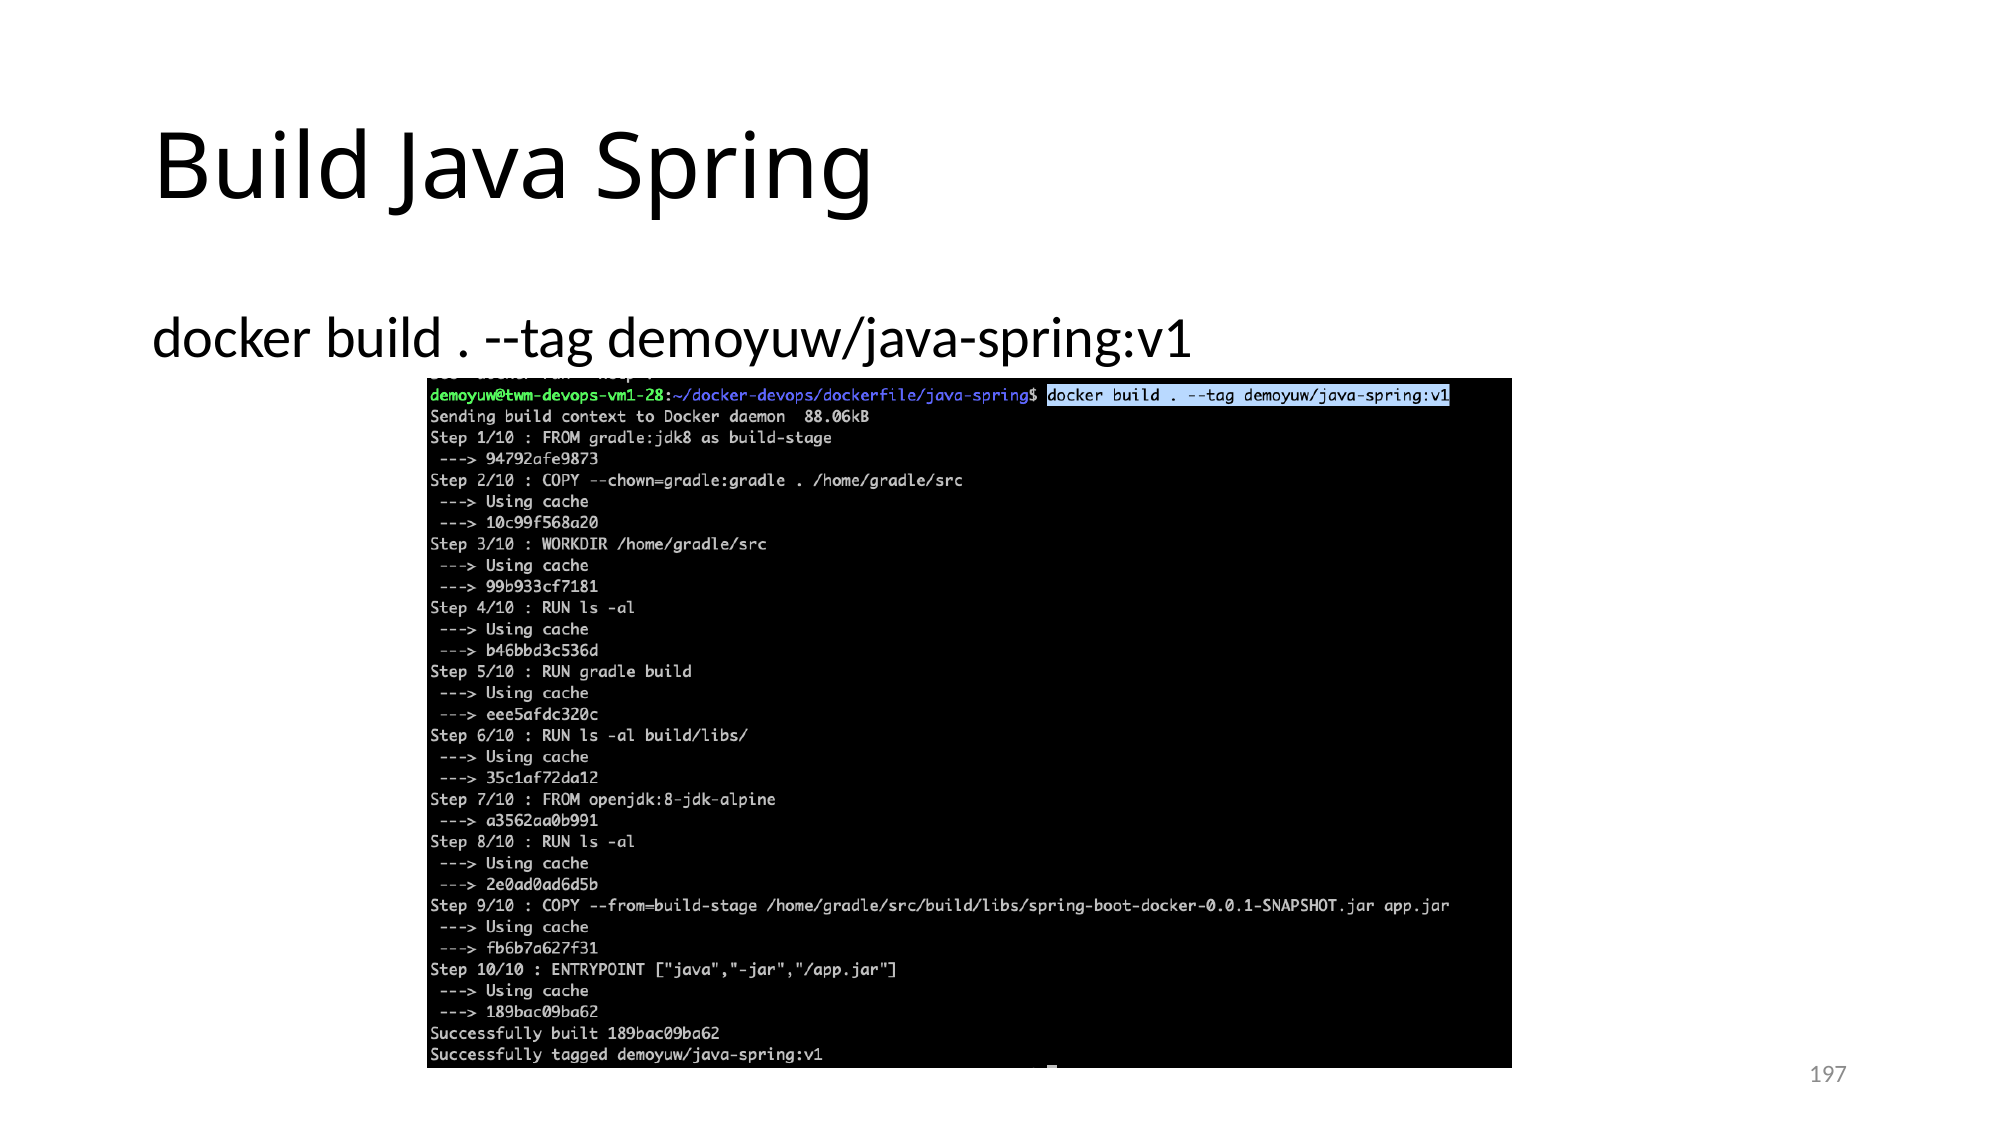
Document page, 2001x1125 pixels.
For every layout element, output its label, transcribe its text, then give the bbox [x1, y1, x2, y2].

title Build Java Spring [137, 59, 1863, 278]
slide_number 197 [1412, 1042, 1863, 1103]
list docker build . --tag demoyuw/java-spring:v1 [137, 299, 1863, 1014]
picture [427, 378, 1512, 1068]
